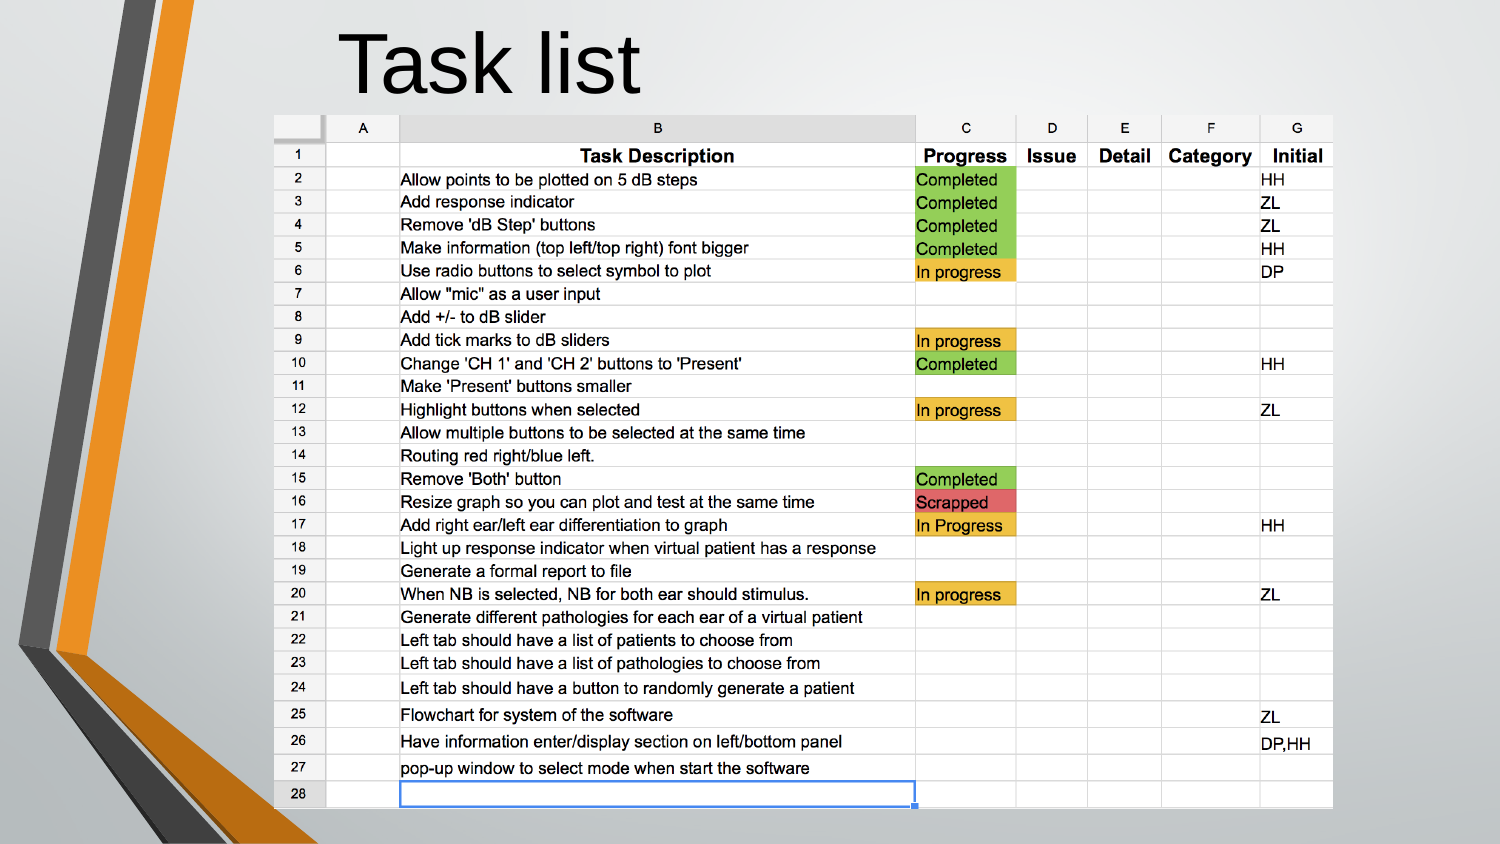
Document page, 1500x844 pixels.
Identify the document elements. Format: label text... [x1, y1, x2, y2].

text_box Task list [326, 2, 653, 115]
picture [274, 115, 1333, 809]
